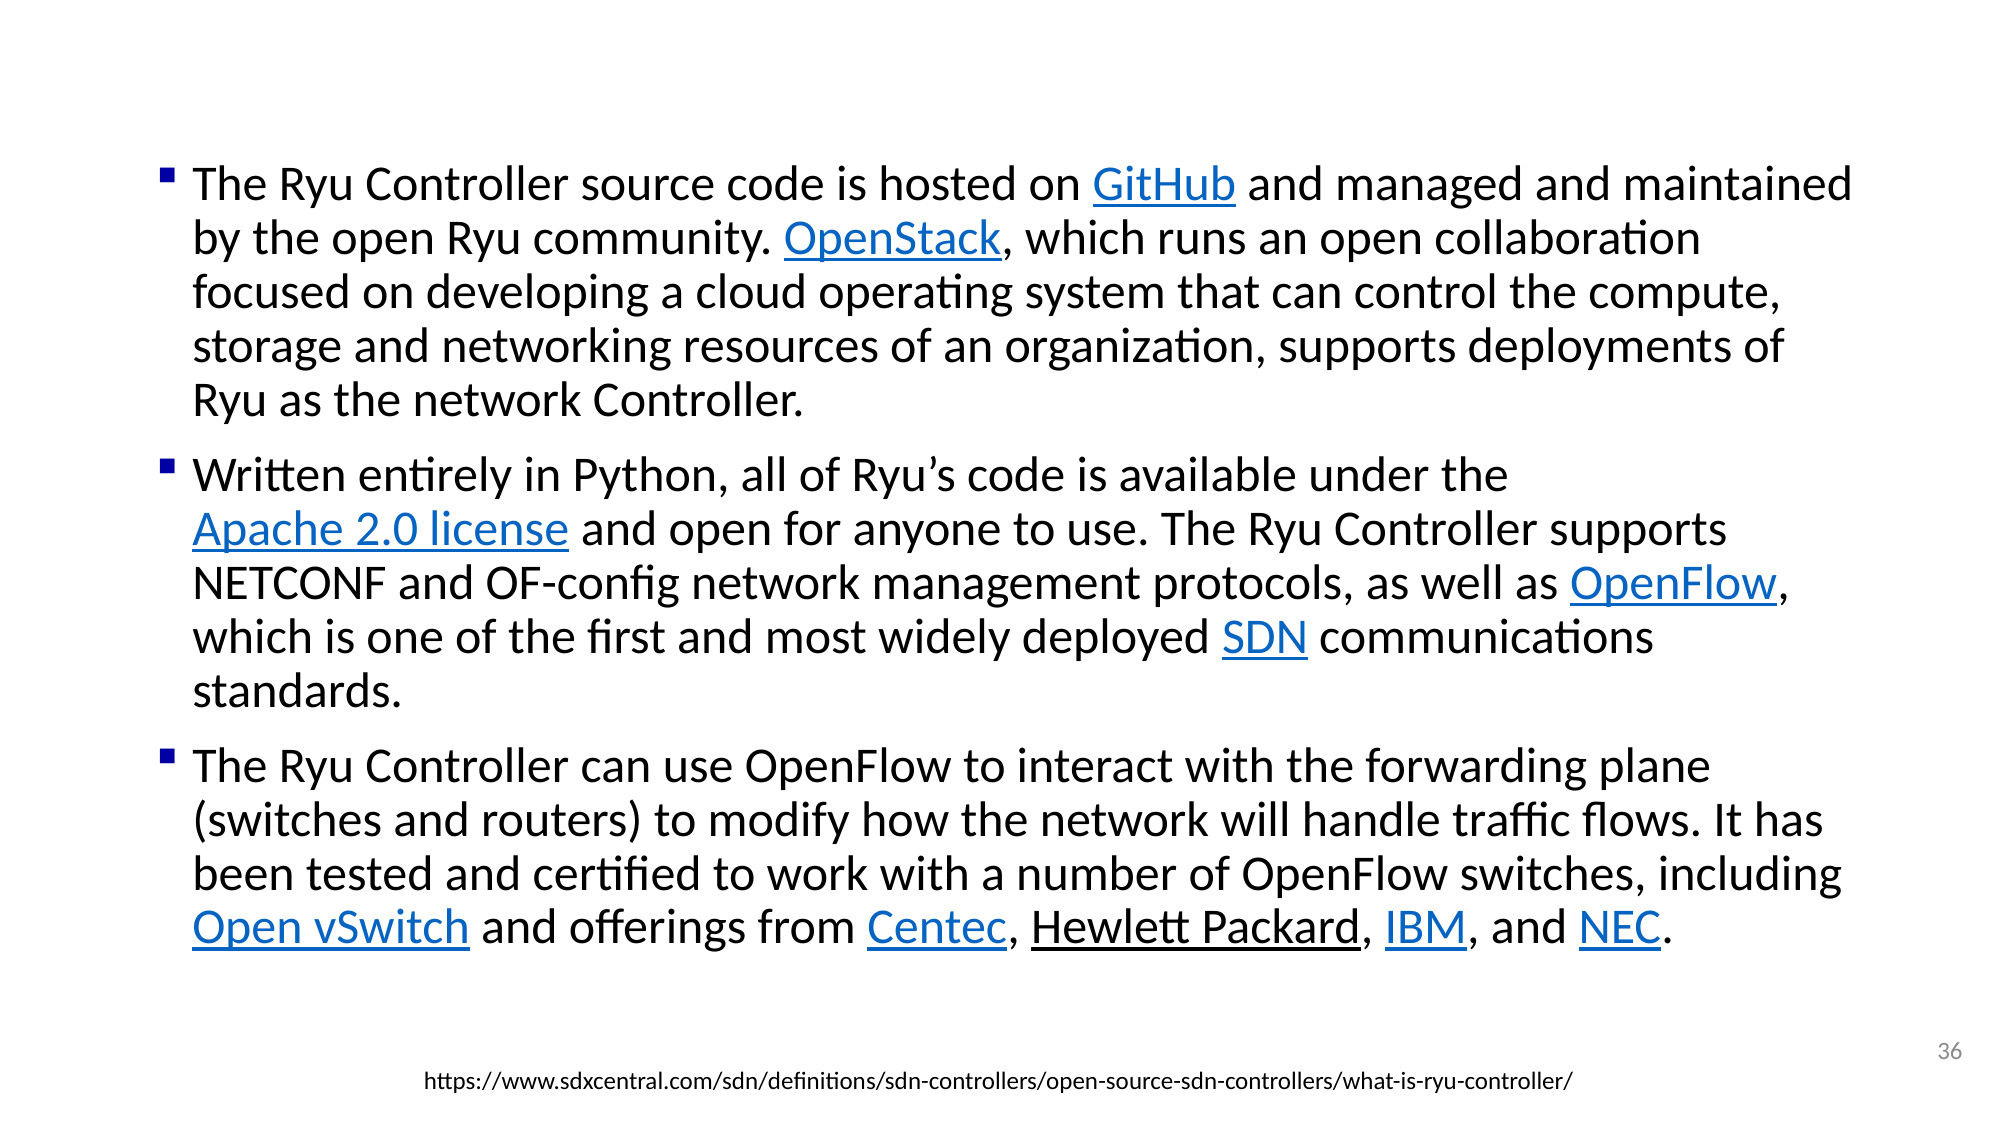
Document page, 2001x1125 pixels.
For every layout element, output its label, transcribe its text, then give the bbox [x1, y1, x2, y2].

list The Ryu Controller source code is hosted on GitHub and managed and maintained by the open Ryu community. OpenStack, which runs an open collaboration focused on developing a cloud operating system that can control the compute, storage and networking resources of an organization, supports deployments of Ryu as the network Controller. Written entirely in Python, all of Ryu’s code is available under the Apache 2.0 license and open for anyone to use. The Ryu Controller supports NETCONF and OF-config network management protocols, as well as OpenFlow, which is one of the first and most widely deployed SDN communications standards. The Ryu Controller can use OpenFlow to interact with the forwarding plane (switches and routers) to modify how the network will handle traffic flows. It has been tested and certified to work with a number of OpenFlow switches, including Open vSwitch and offerings from Centec, Hewlett Packard, IBM, and NEC. [119, 149, 1884, 1003]
slide_number 36 [1627, 1020, 1978, 1080]
text_box https://www.sdxcentral.com/sdn/definitions/sdn-controllers/open-source-sdn-controllers/what-is-ryu-controller/ [409, 1057, 1591, 1102]
